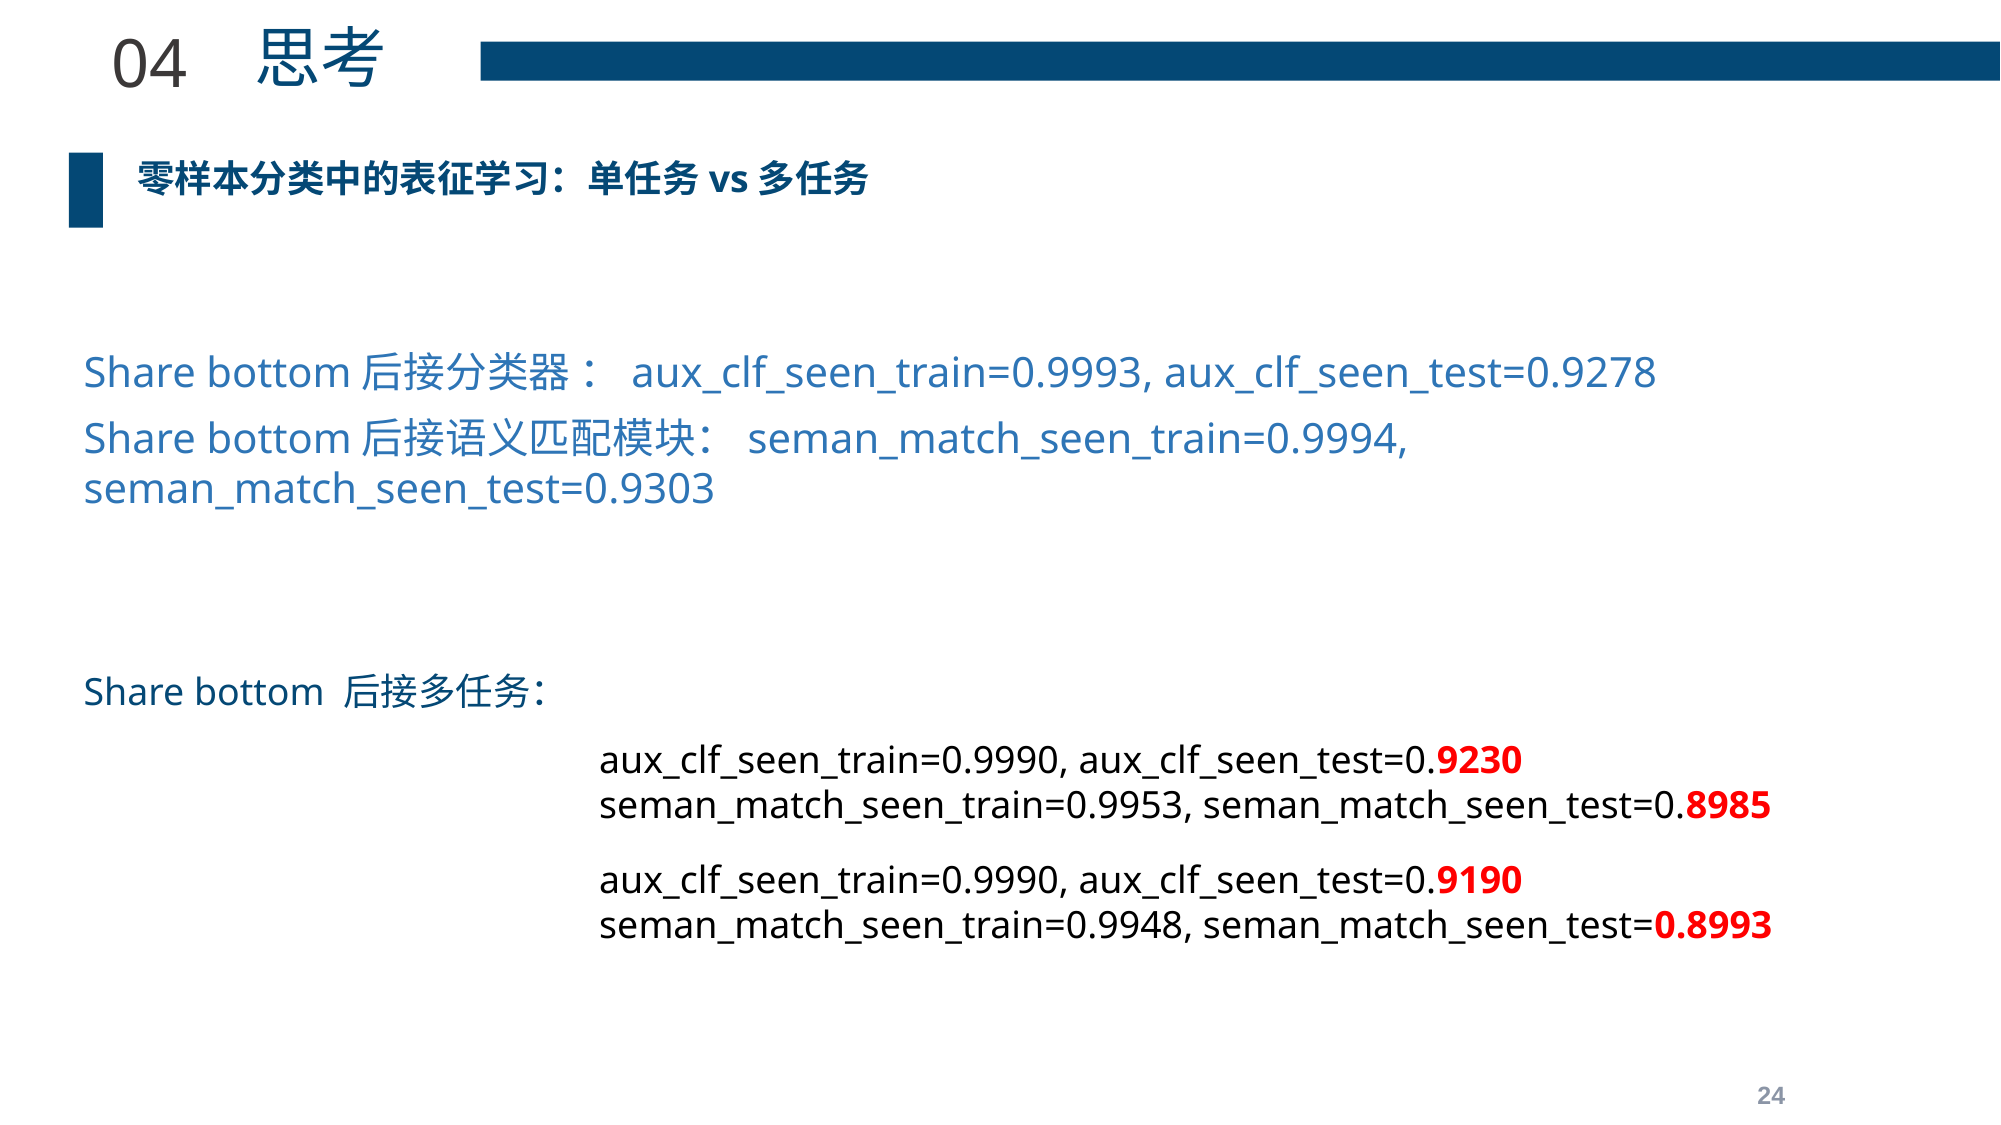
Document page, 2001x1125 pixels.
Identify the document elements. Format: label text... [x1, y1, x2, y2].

text_box 零样本分类中的表征学习：单任务vs多任务 [122, 147, 1813, 208]
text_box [68, 152, 873, 228]
text_box Share bottom后接语义匹配模块：seman_match_seen_train=0.9994, seman_match_seen_test=0.9303 [68, 404, 1905, 520]
text_box [481, 41, 2000, 82]
slide_number 24 [1568, 1065, 1975, 1125]
text_box Share bottom后接分类器 ：aux_clf_seen_train=0.9993, aux_clf_seen_test=0.9278 [68, 338, 1706, 403]
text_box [90, 8, 481, 110]
text_box aux_clf_seen_train=0.9990, aux_clf_seen_test=0.9230 seman_match_seen_train=0.9953, seman_match_seen_test=0.8985 [584, 728, 1795, 834]
text_box Share bottom 后接多任务： [68, 660, 1069, 721]
text_box aux_clf_seen_train=0.9990, aux_clf_seen_test=0.9190 seman_match_seen_train=0.9948, seman_match_seen_test=0.8993 [584, 848, 1847, 954]
